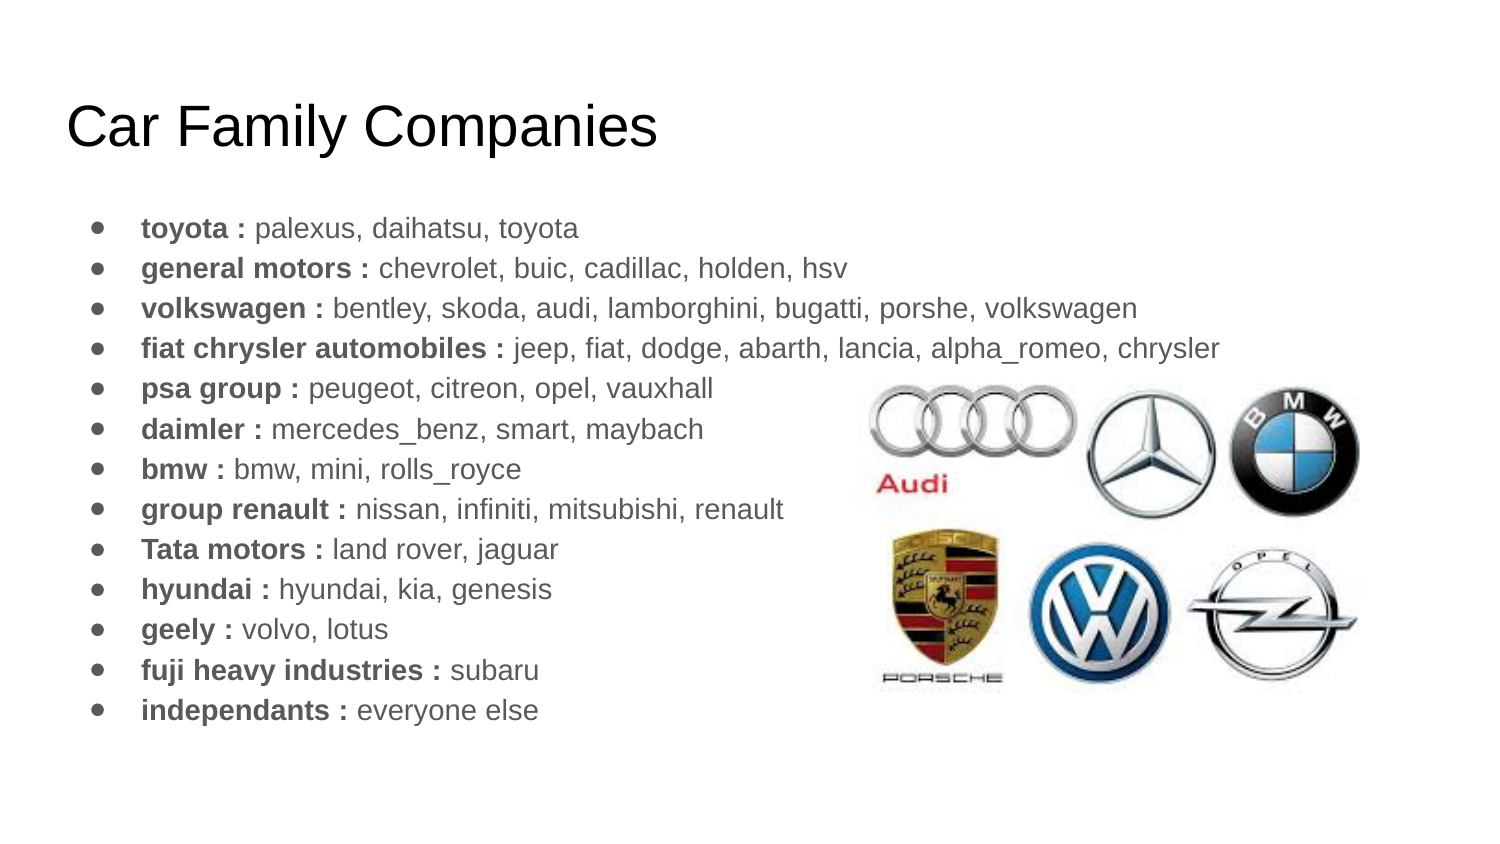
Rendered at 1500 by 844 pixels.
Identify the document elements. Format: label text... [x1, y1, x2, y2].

list toyota : palexus, daihatsu, toyota general motors : chevrolet, buic, cadillac, holden, hsv volkswagen : bentley, skoda, audi, lamborghini, bugatti, porshe, volkswagen fiat chrysler automobiles : jeep, fiat, dodge, abarth, lancia, alpha_romeo, chrysler psa group : peugeot, citreon, opel, vauxhall daimler : mercedes_benz, smart, maybach bmw : bmw, mini, rolls_royce group renault : nissan, infiniti, mitsubishi, renault Tata motors : land rover, jaguar hyundai : hyundai, kia, genesis geely : volvo, lotus fuji heavy industries : subaru independants : everyone else [51, 189, 1449, 750]
title Car Family Companies [51, 72, 1449, 167]
picture [858, 369, 1371, 704]
